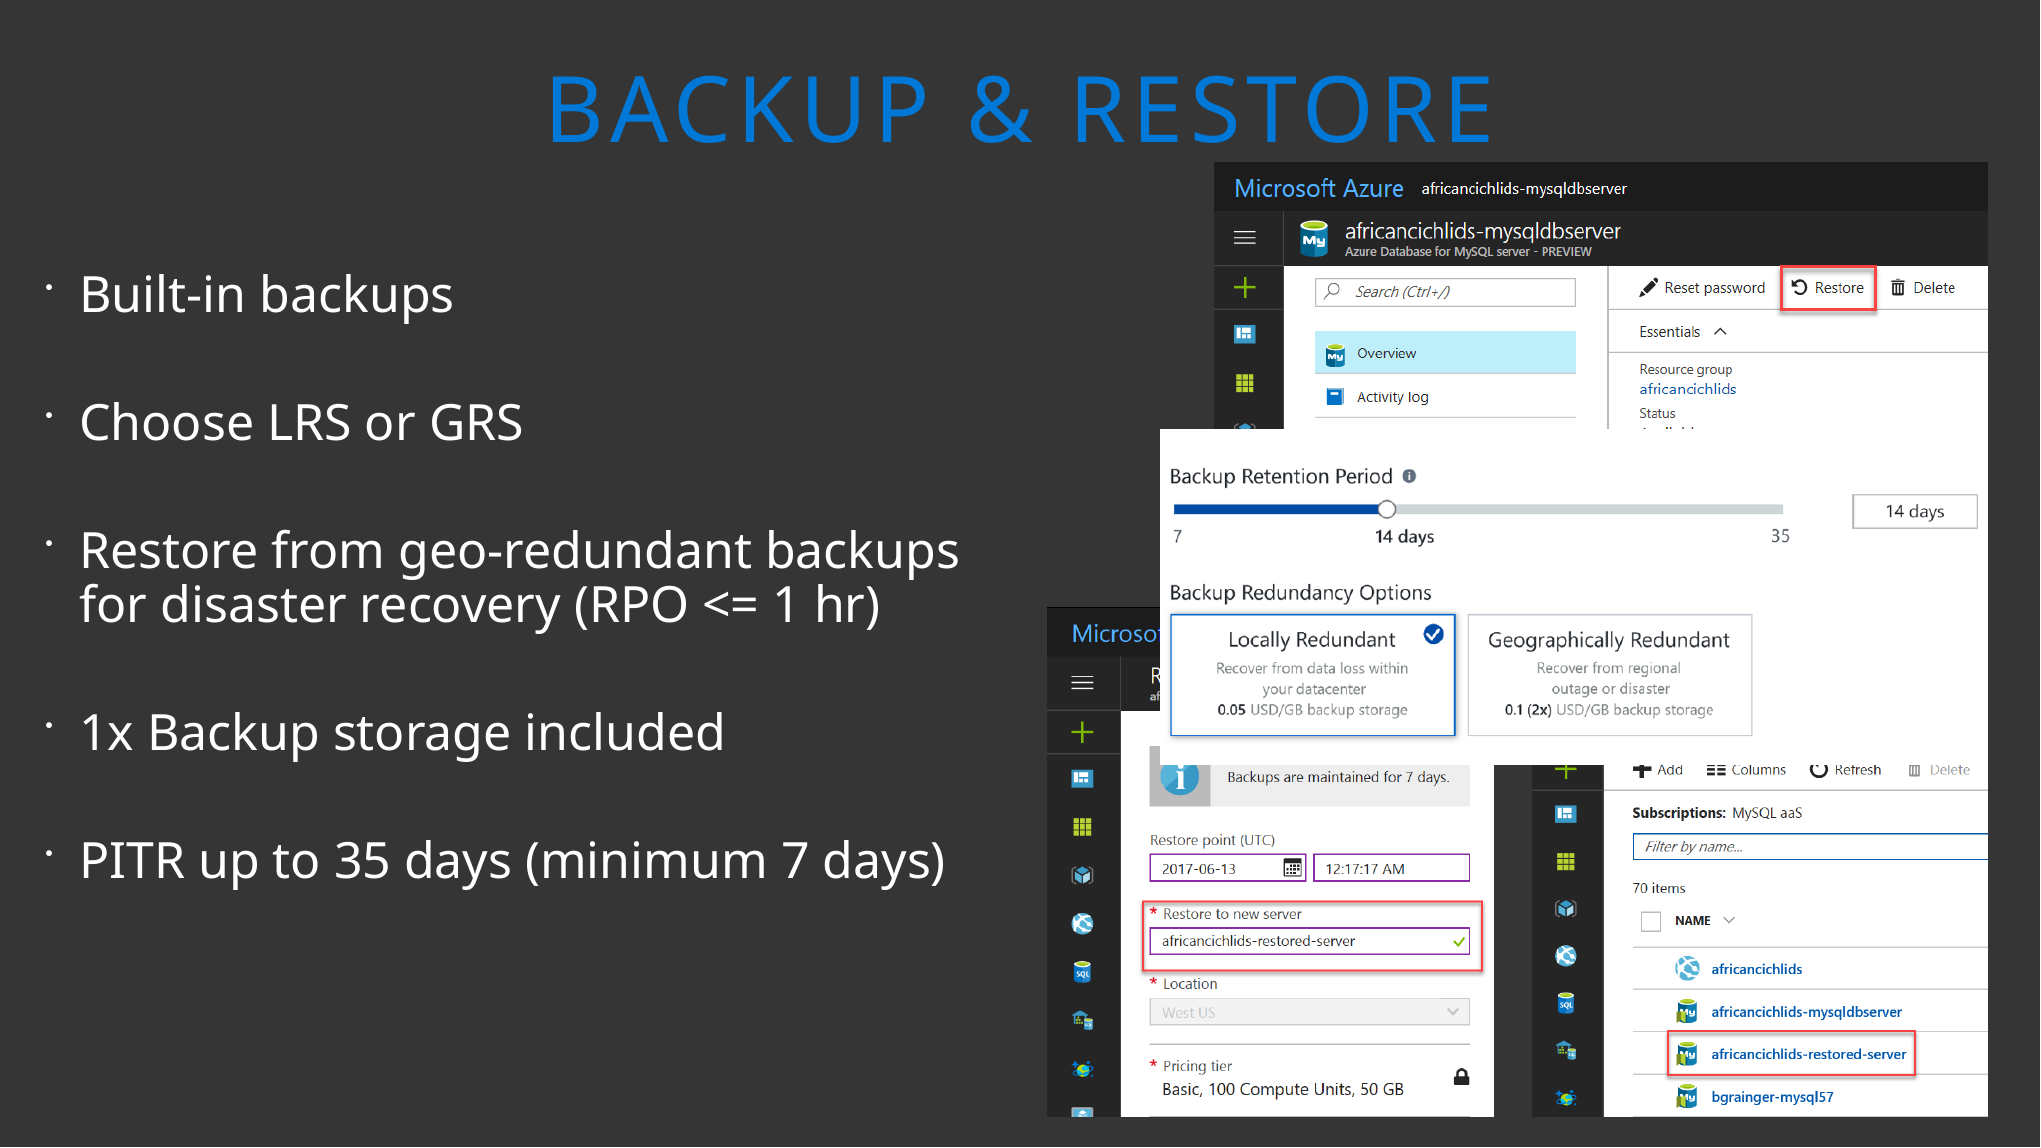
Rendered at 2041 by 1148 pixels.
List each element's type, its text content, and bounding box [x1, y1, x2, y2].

picture [1047, 161, 1989, 1117]
list Built-in backups Choose LRS or GRS Restore from geo-redundant backups for disaster recovery (RPO <= 1 hr) 1x Backup storage included PITR up to 35 days (minimum 7 days) [17, 254, 999, 927]
title Backup & Restore [45, 48, 1996, 146]
